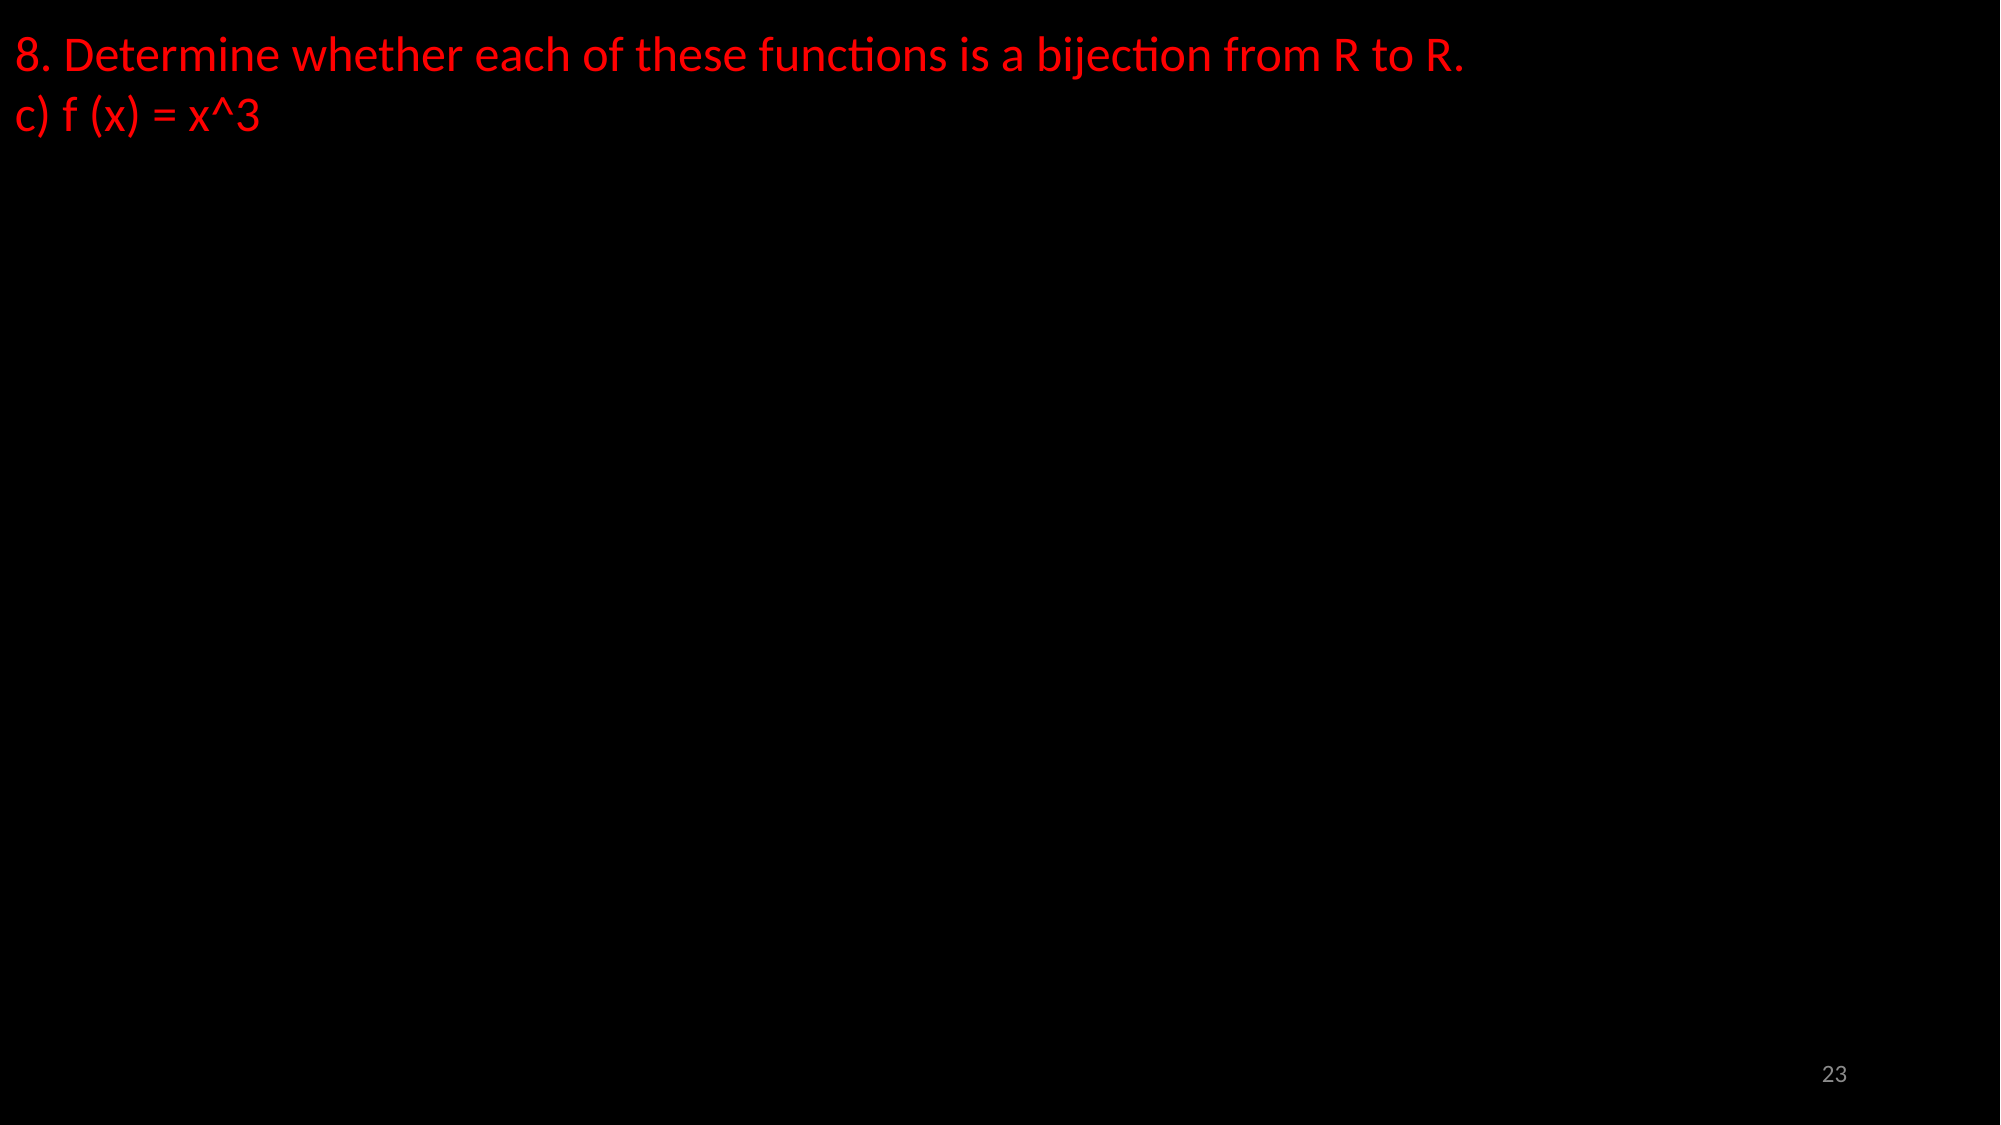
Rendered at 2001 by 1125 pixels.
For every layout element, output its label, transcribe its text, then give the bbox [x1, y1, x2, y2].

slide_number 23 [1412, 1042, 1863, 1103]
text_box 8. Determine whether each of these functions is a bijection from R to R. c) f (x) = x^3 [0, 14, 1917, 150]
